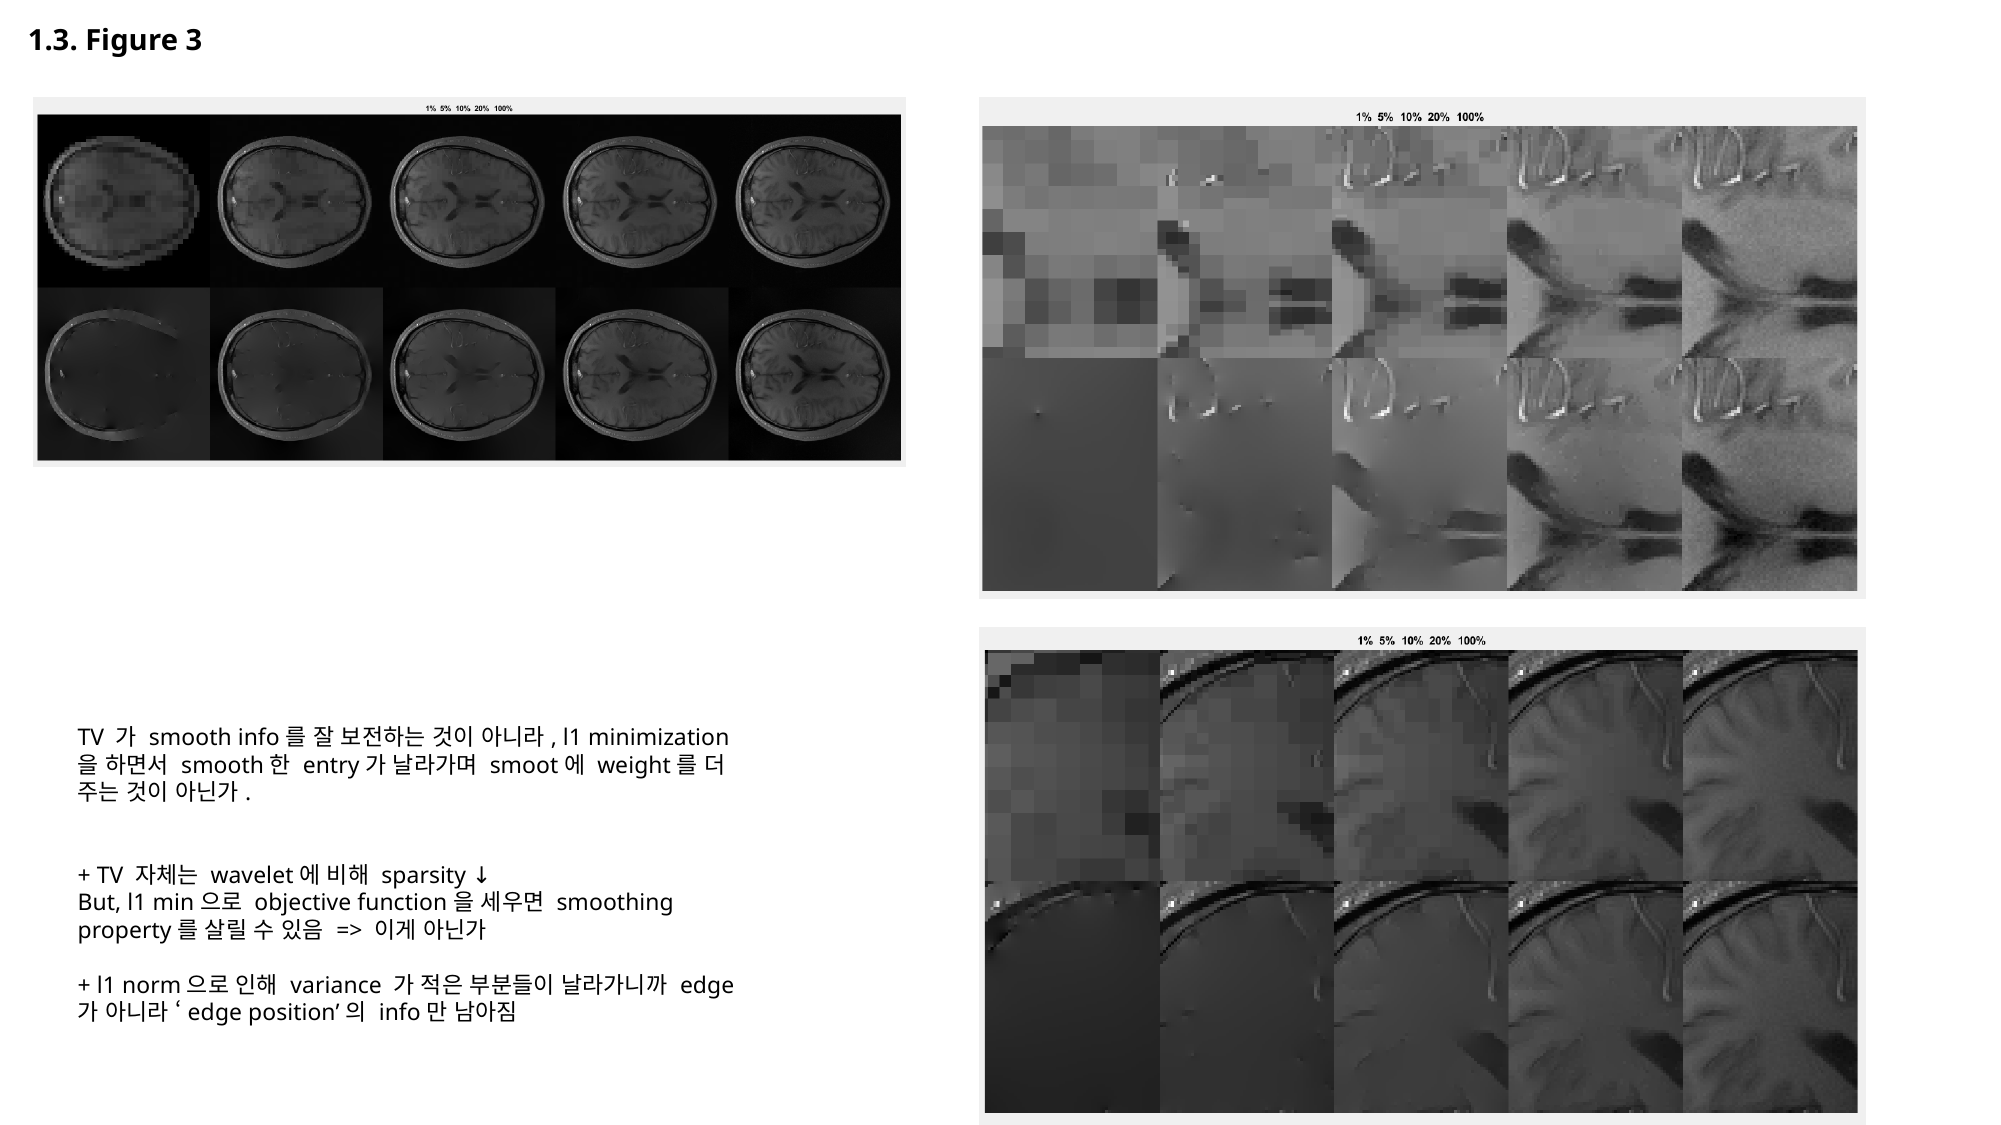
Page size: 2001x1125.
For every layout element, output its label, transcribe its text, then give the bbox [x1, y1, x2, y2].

text_box TV 가 smooth info를 잘 보전하는 것이 아니라, l1 minimization을 하면서 smooth한 entry가 날라가며 smoot에 weight를 더 주는 것이 아닌가. + TV 자체는 wavelet에 비해 sparsity ↓ But, l1 min으로 objective function을 세우면 smoothing property를 살릴 수 있음 => 이게 아닌가 + l1 norm으로 인해 variance 가 적은 부분들이 날라가니까 edge가 아니라 ‘edge position’의 info만 남아짐 [62, 715, 768, 1033]
picture [979, 97, 1866, 599]
picture [979, 627, 1866, 1125]
picture [33, 97, 906, 467]
text_box 1.3. Figure 3 [13, 13, 1494, 64]
